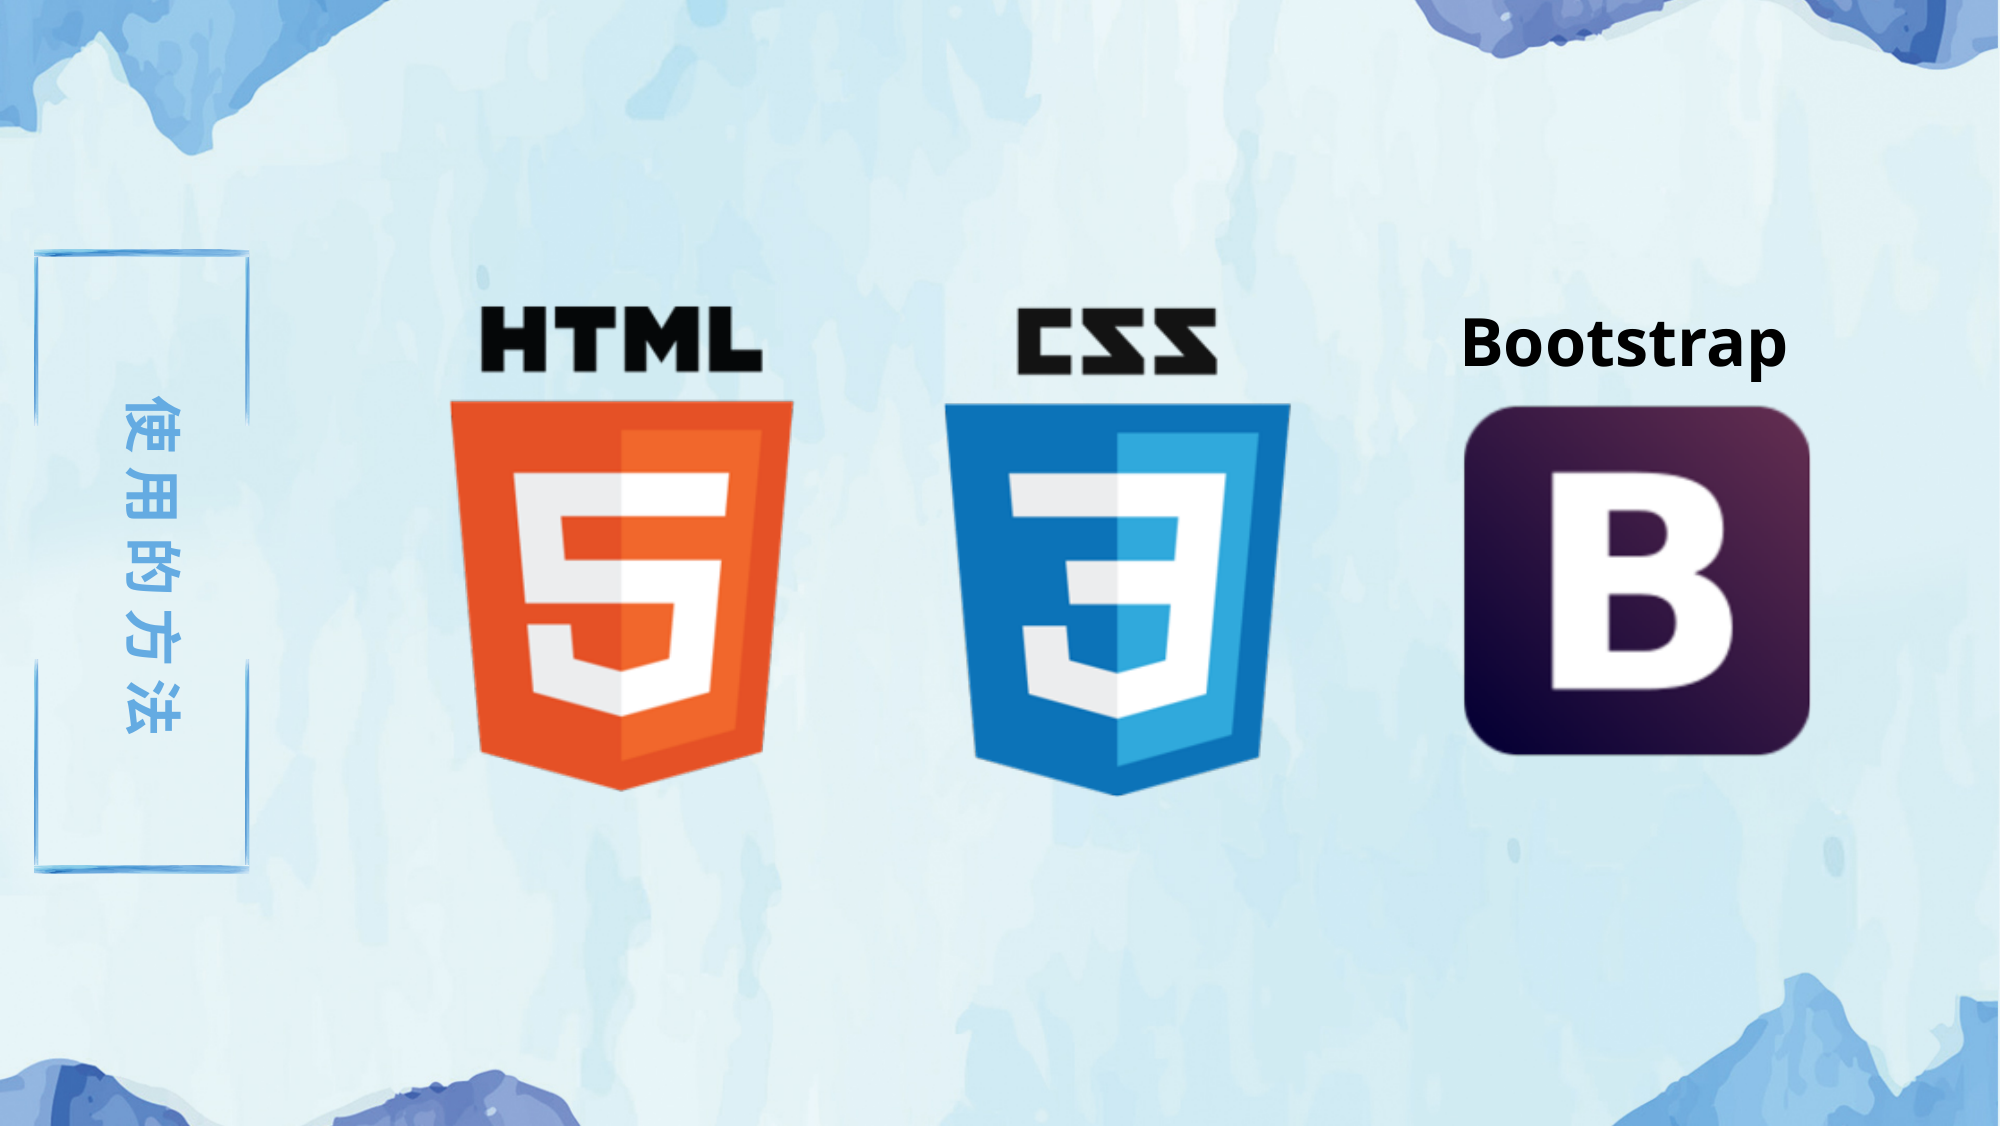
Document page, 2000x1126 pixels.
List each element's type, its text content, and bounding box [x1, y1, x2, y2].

text_box 使用的方法 [95, 434, 197, 658]
picture [0, 0, 2000, 1126]
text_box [33, 249, 250, 427]
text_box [33, 659, 250, 874]
